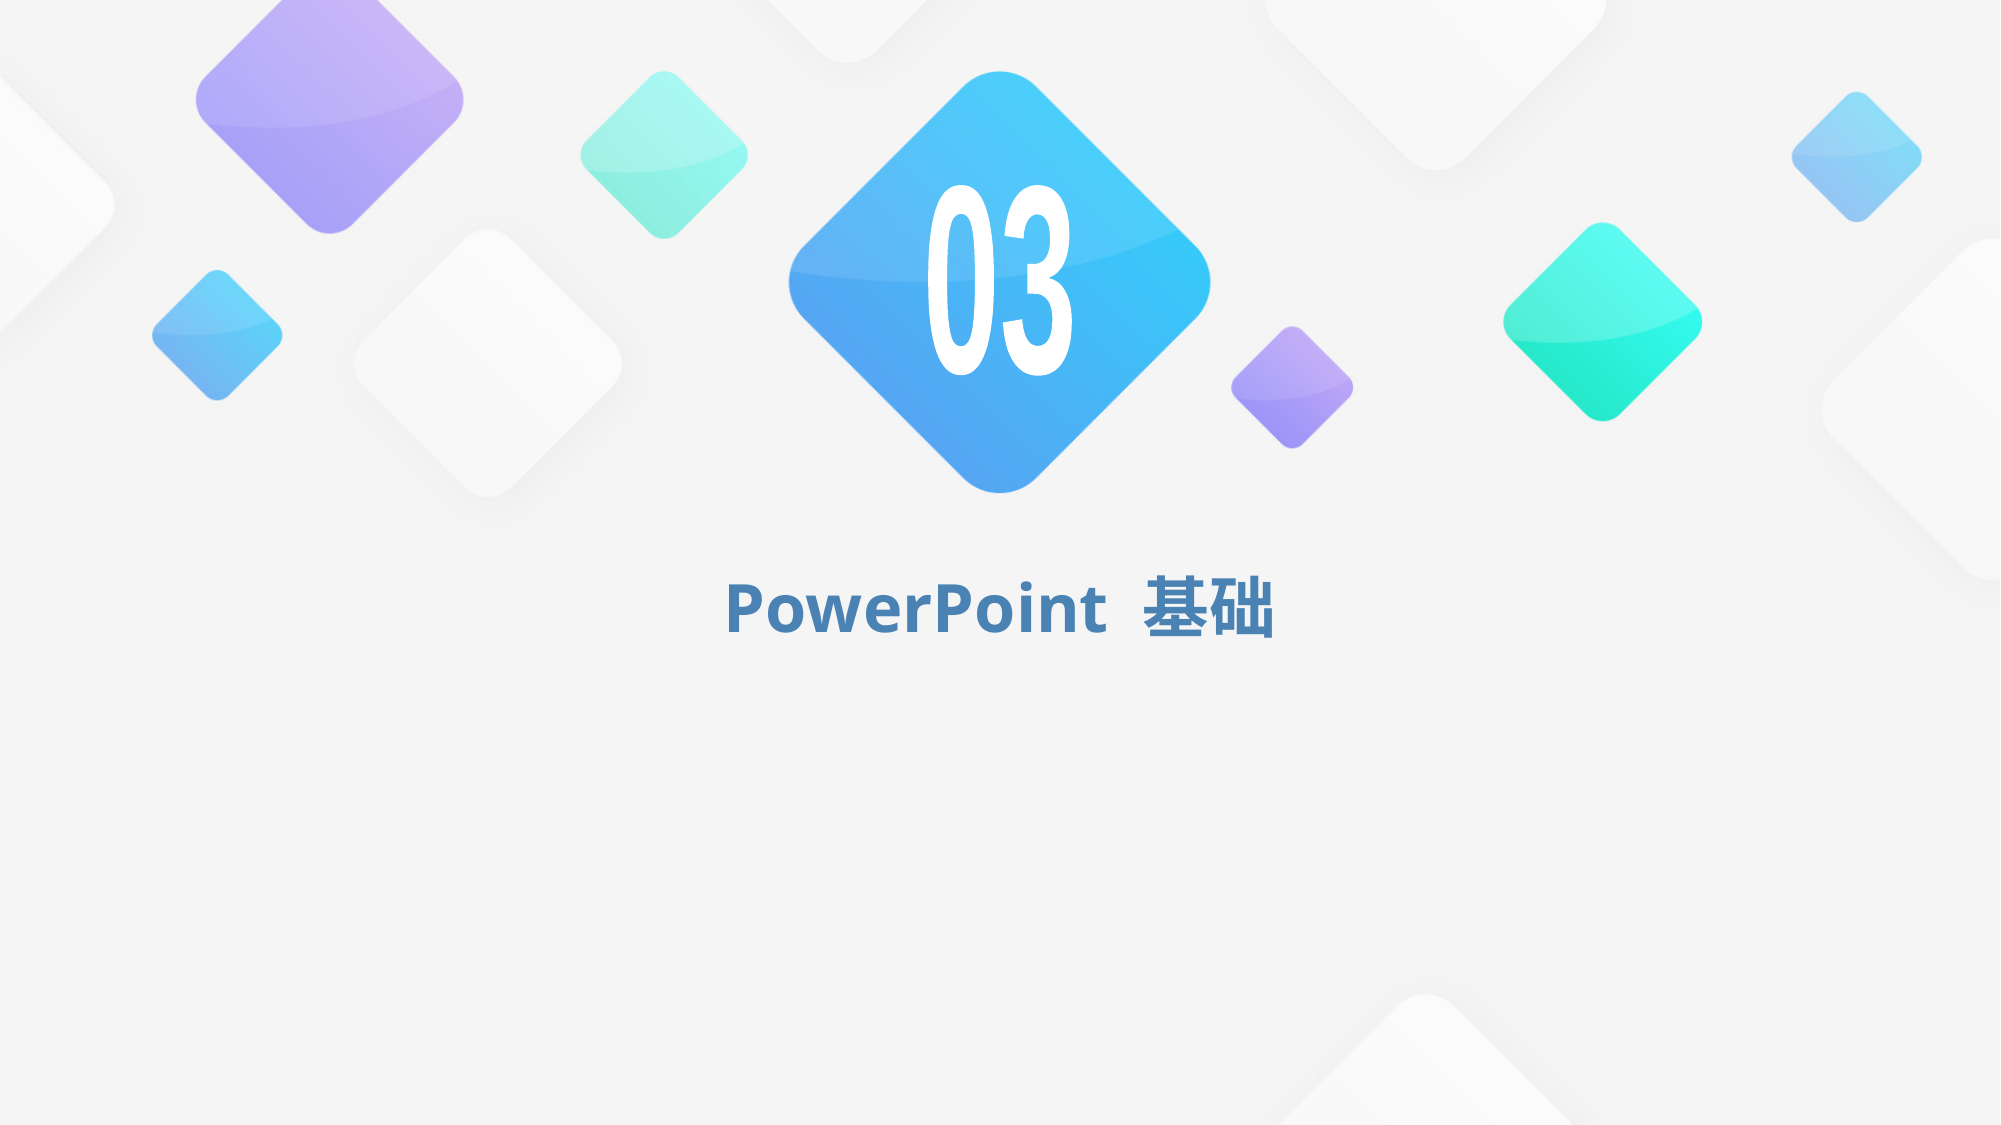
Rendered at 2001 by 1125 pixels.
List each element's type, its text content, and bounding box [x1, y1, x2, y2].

title PowerPoint 基础 [628, 546, 1372, 655]
picture [0, 0, 2000, 1125]
text_box [109, 472, 2000, 655]
